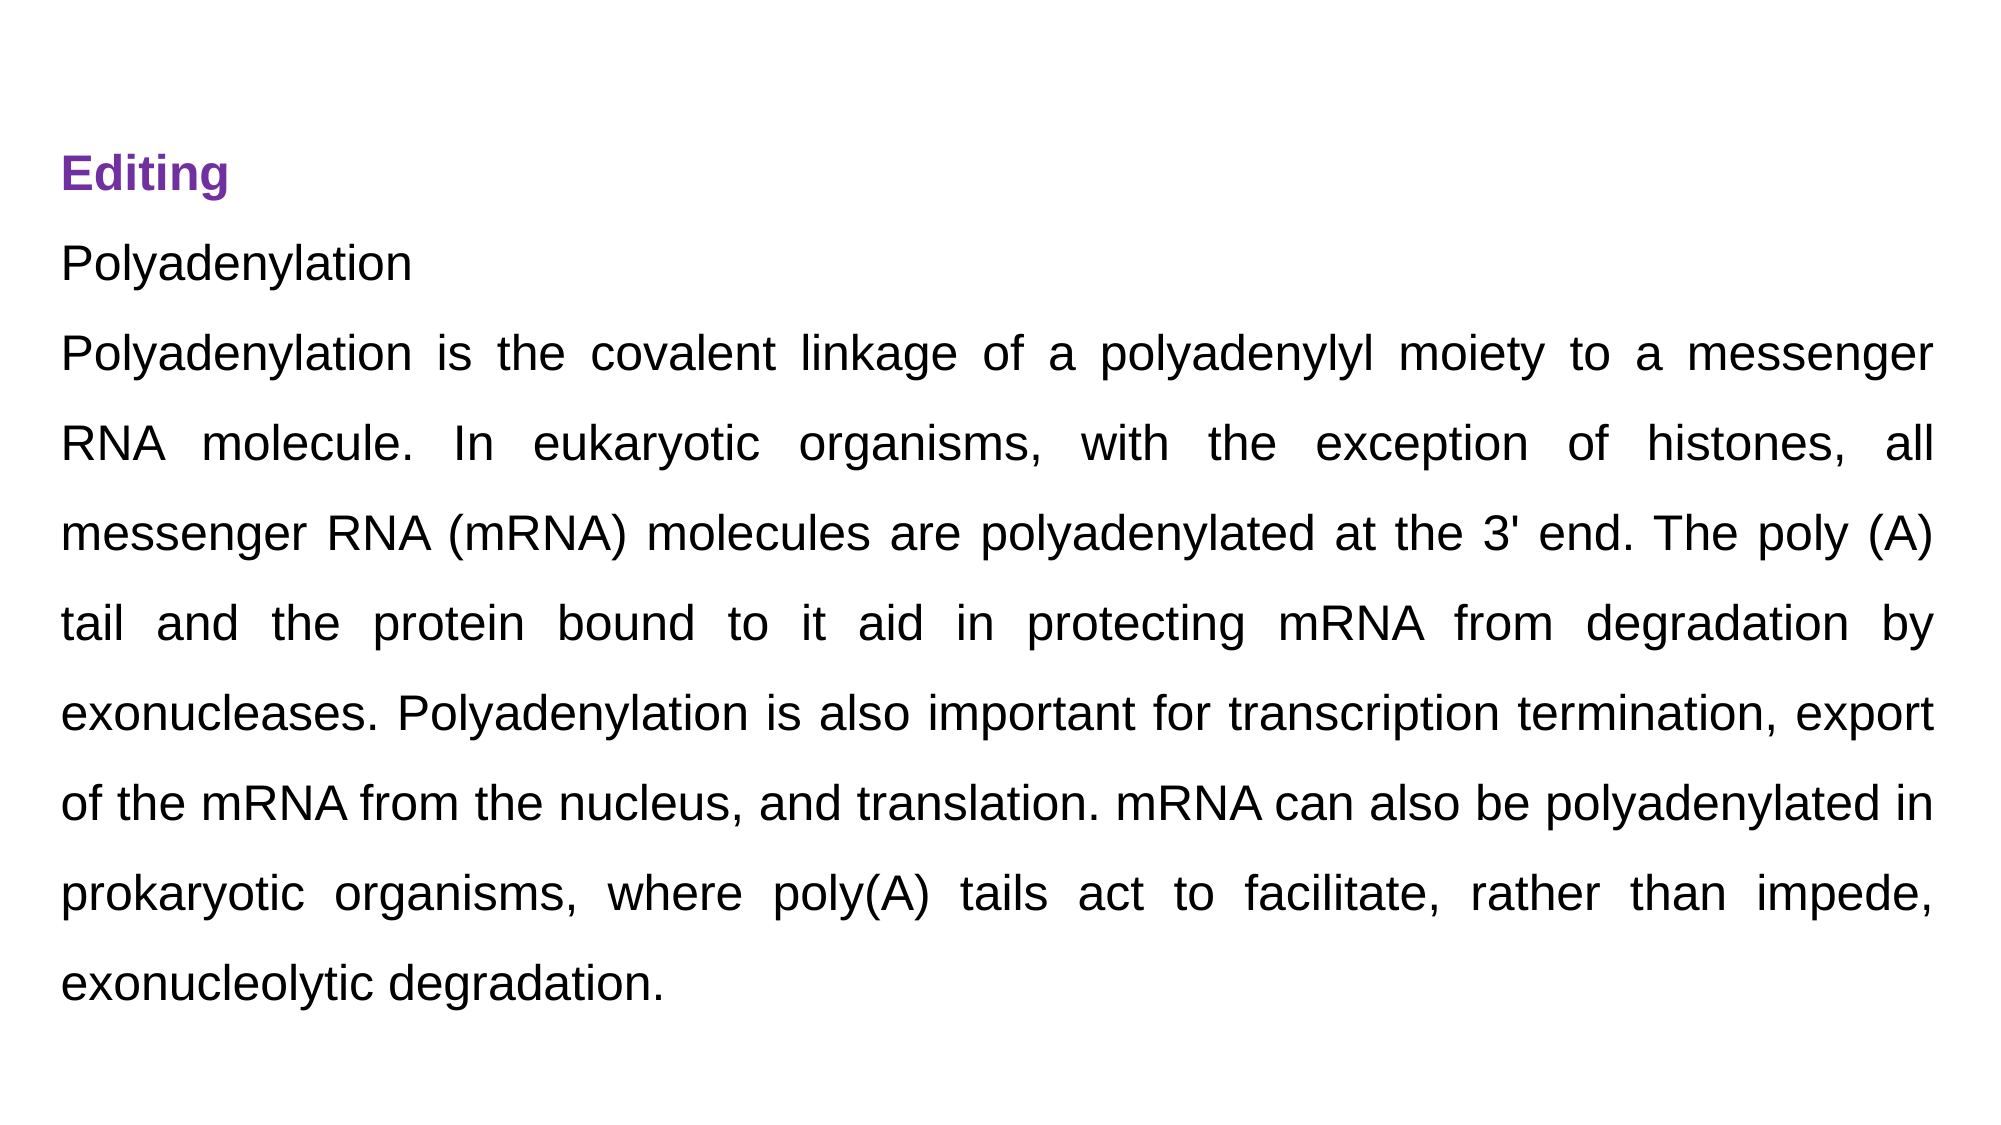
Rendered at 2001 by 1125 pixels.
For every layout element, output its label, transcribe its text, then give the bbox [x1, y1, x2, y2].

text_box Editing Polyadenylation Polyadenylation is the covalent linkage of a polyadenylyl moiety to a messenger RNA molecule. In eukaryotic organisms, with the exception of histones, all messenger RNA (mRNA) molecules are polyadenylated at the 3' end. The poly (A) tail and the protein bound to it aid in protecting mRNA from degradation by exonucleases. Polyadenylation is also important for transcription termination, export of the mRNA from the nucleus, and translation. mRNA can also be polyadenylated in prokaryotic organisms, where poly(A) tails act to facilitate, rather than impede, exonucleolytic degradation. [45, 103, 1950, 1018]
